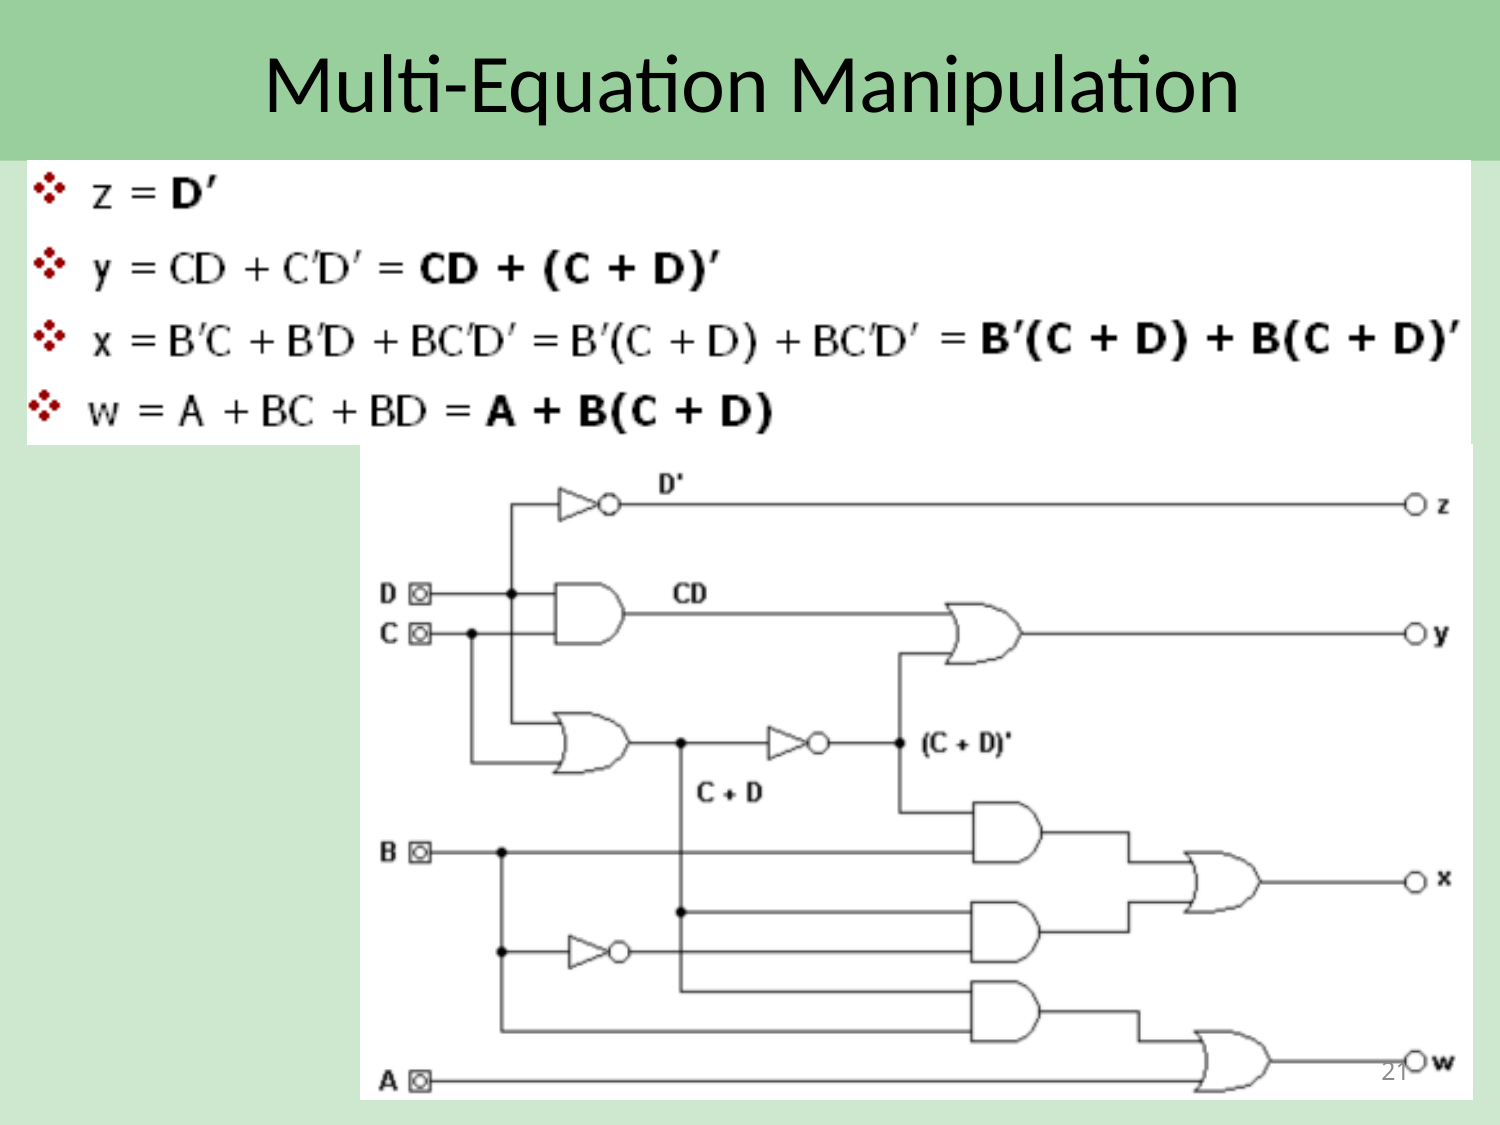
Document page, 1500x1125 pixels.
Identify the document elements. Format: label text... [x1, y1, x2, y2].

title Multi-Equation Manipulation [17, 15, 1489, 143]
picture [27, 160, 1471, 445]
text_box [359, 451, 1473, 1100]
